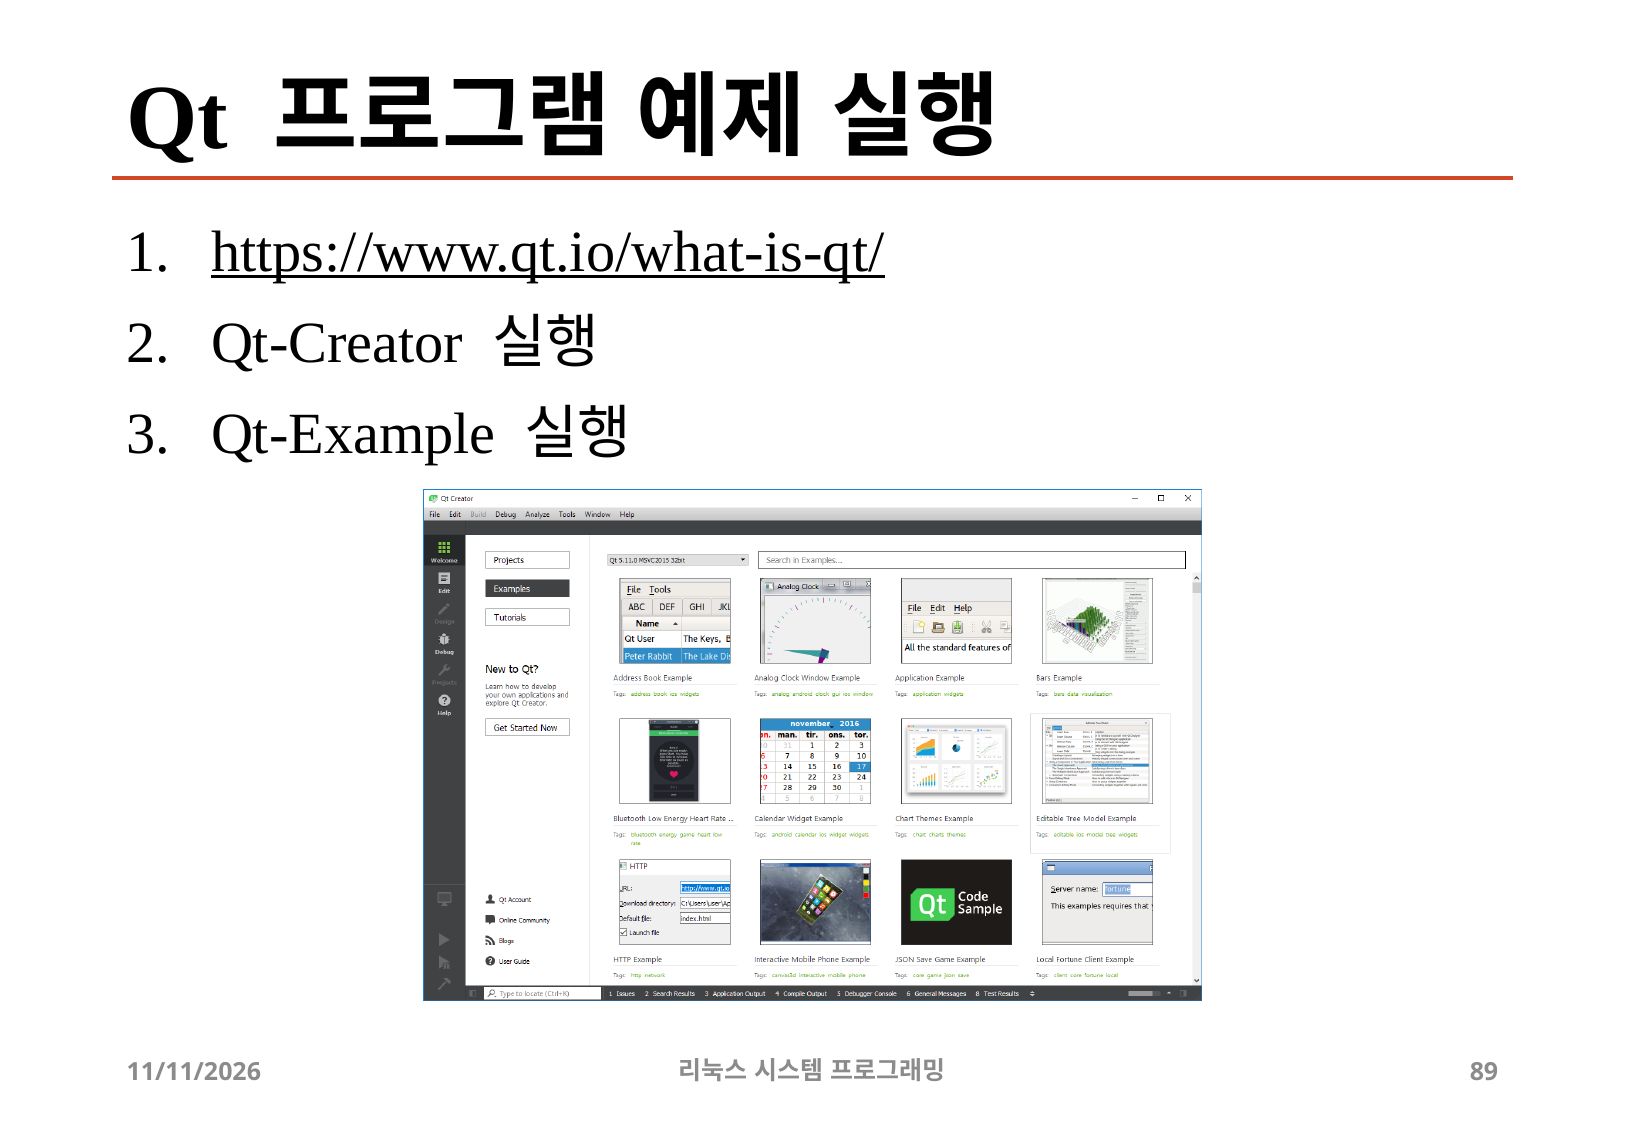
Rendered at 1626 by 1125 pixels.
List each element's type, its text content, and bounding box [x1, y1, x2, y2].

footer 리눅스 시스템 프로그래밍 [538, 1042, 1087, 1103]
list https://www.qt.io/what-is-qt/ Qt-Creator 실행 Qt-Example 실행 [111, 205, 1514, 732]
picture [423, 489, 1202, 1001]
slide_number 89 [1433, 1042, 1514, 1103]
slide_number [111, 1042, 303, 1103]
title Qt 프로그램 예제 실행 [111, 59, 1514, 179]
